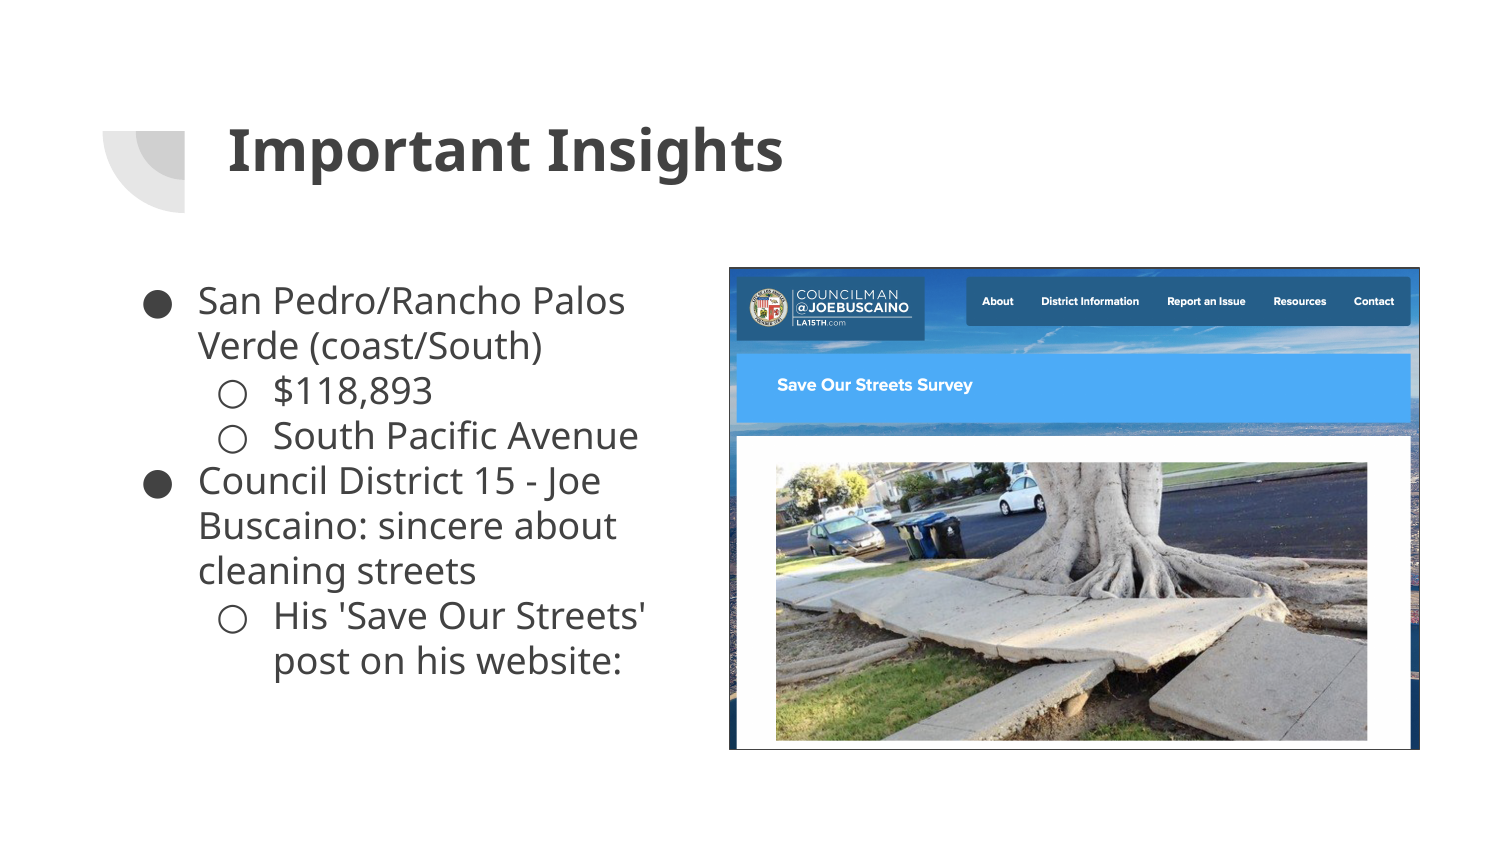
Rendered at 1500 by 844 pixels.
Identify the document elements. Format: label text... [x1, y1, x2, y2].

picture [729, 268, 1419, 749]
title Important Insights [213, 98, 1368, 263]
list San Pedro/Rancho Palos Verde (coast/South) $118,893 South Pacific Avenue Council District 15 - Joe Buscaino: sincere about cleaning streets His 'Save Our Streets' post on his website: [107, 262, 671, 680]
